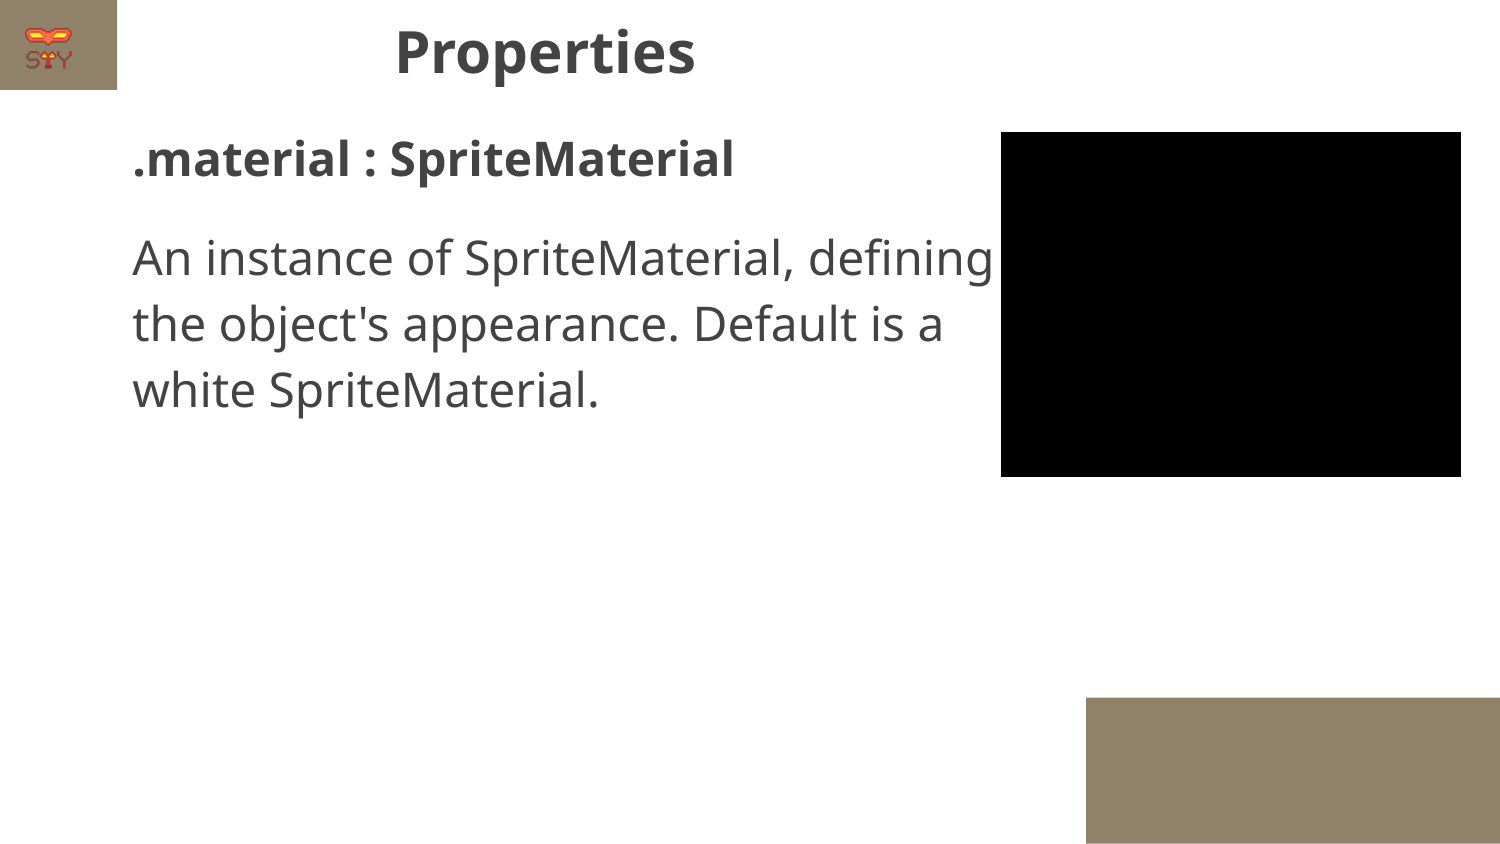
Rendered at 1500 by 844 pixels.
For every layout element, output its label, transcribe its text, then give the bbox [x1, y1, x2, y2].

title Properties [379, 0, 954, 148]
text_box [1086, 697, 1500, 844]
text_box [0, 0, 118, 90]
subtitle .material : SpriteMaterial An instance of SpriteMaterial, defining the object's appearance. Default is a white SpriteMaterial. [117, 105, 1073, 505]
picture [24, 24, 73, 73]
picture [1001, 132, 1462, 478]
